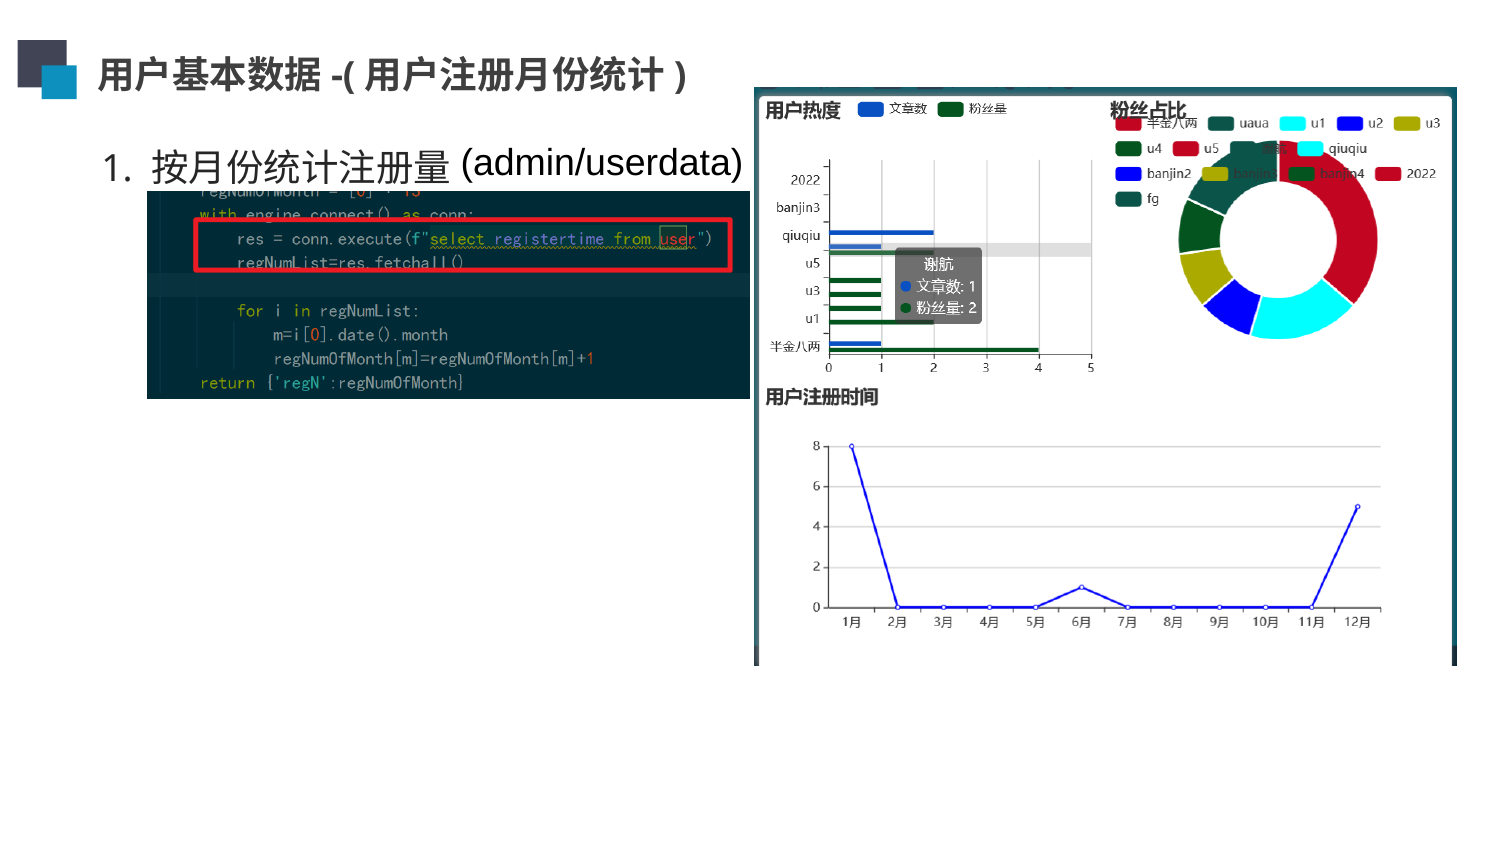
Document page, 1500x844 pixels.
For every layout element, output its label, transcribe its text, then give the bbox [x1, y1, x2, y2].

text_box 1. 按月份统计注册量 [86, 136, 467, 197]
picture [324, 357, 330, 364]
picture [753, 87, 1457, 666]
picture [370, 305, 377, 316]
text_box (admin/userdata) [445, 130, 753, 191]
picture [504, 353, 511, 363]
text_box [17, 40, 77, 100]
picture [348, 353, 355, 364]
picture [412, 377, 419, 387]
picture [147, 209, 750, 296]
text_box 用户基本数据-(用户注册月份统计) [82, 43, 702, 104]
picture [388, 379, 395, 388]
picture [480, 355, 487, 363]
picture [459, 353, 465, 364]
